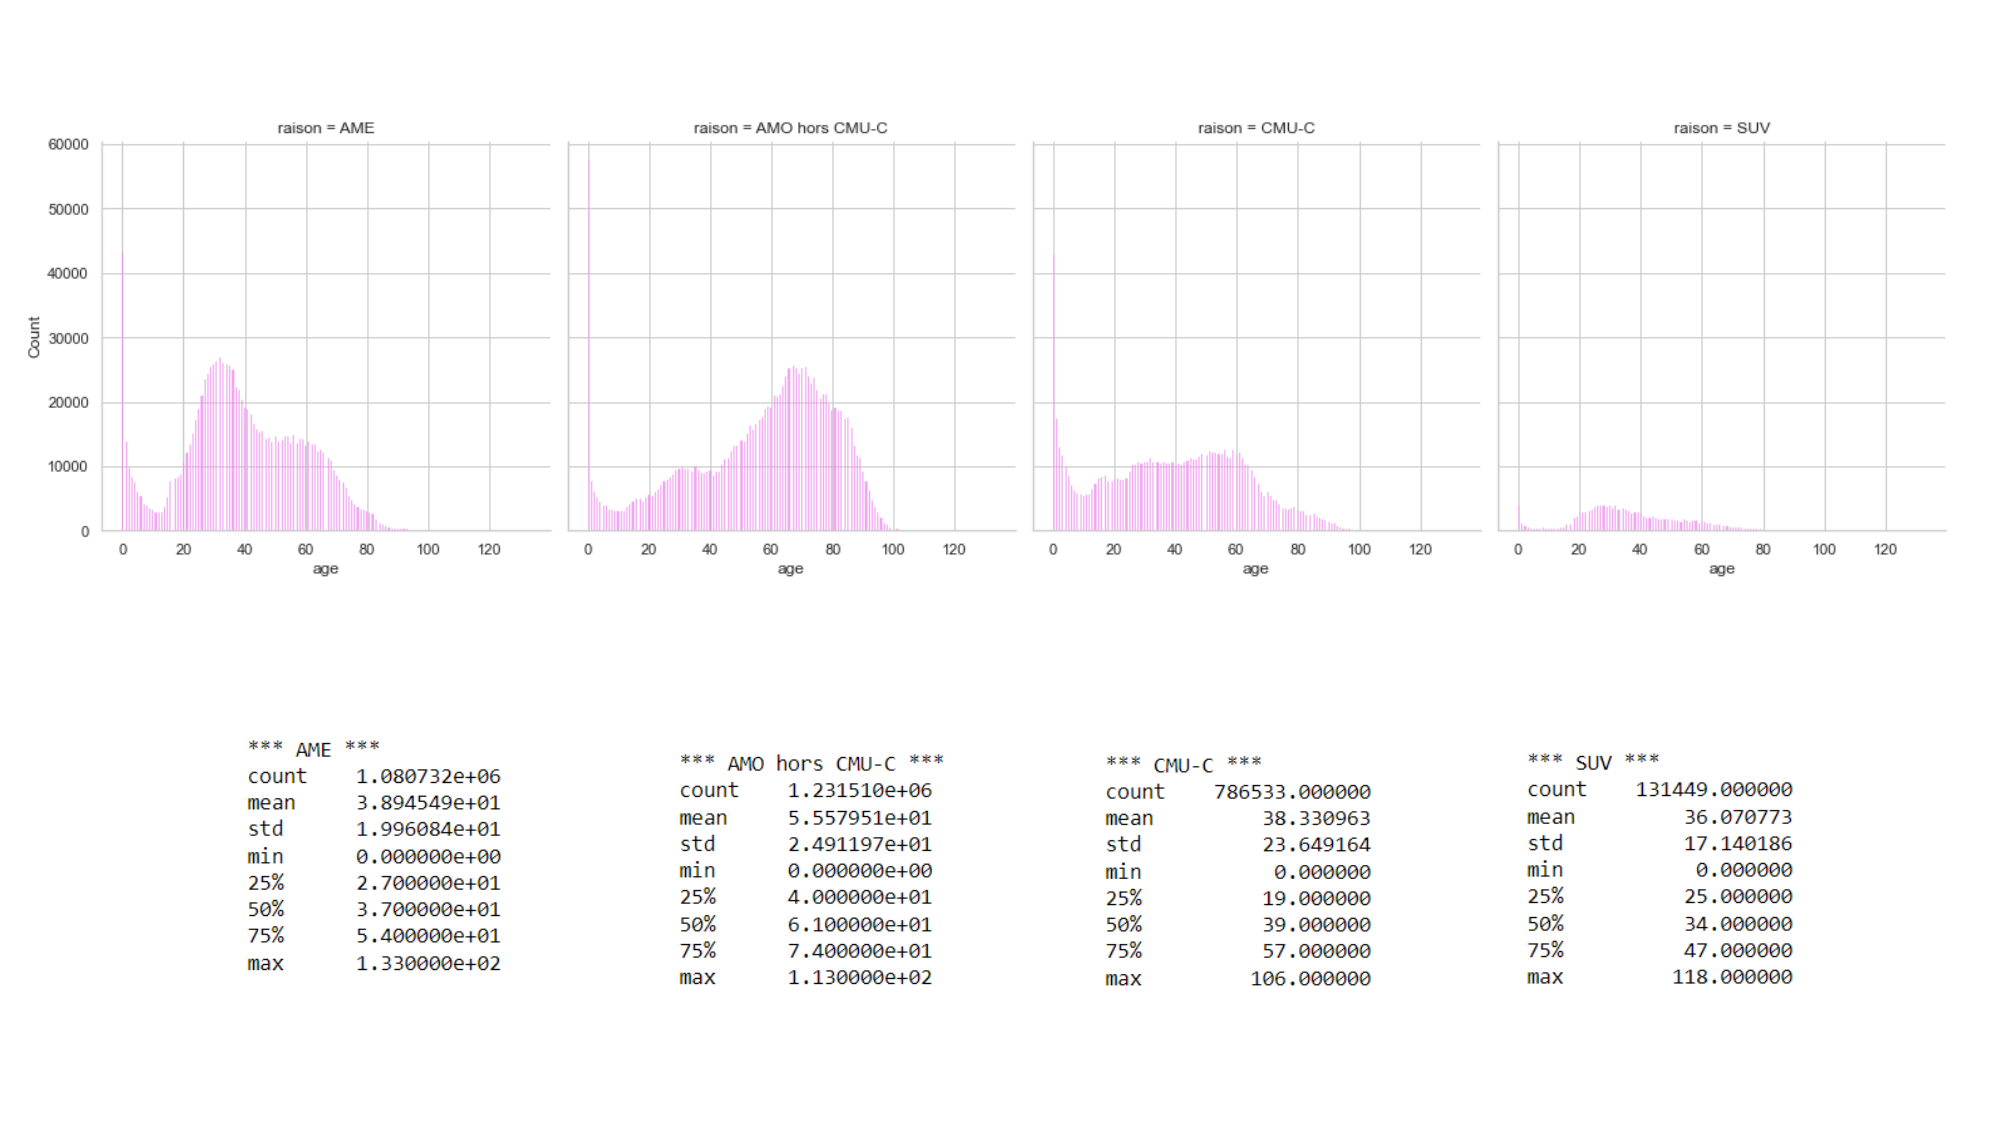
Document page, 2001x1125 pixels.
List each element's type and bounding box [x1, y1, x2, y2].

picture [1519, 751, 1839, 990]
picture [233, 733, 557, 974]
picture [665, 752, 987, 993]
picture [19, 113, 1955, 586]
picture [1096, 755, 1411, 993]
